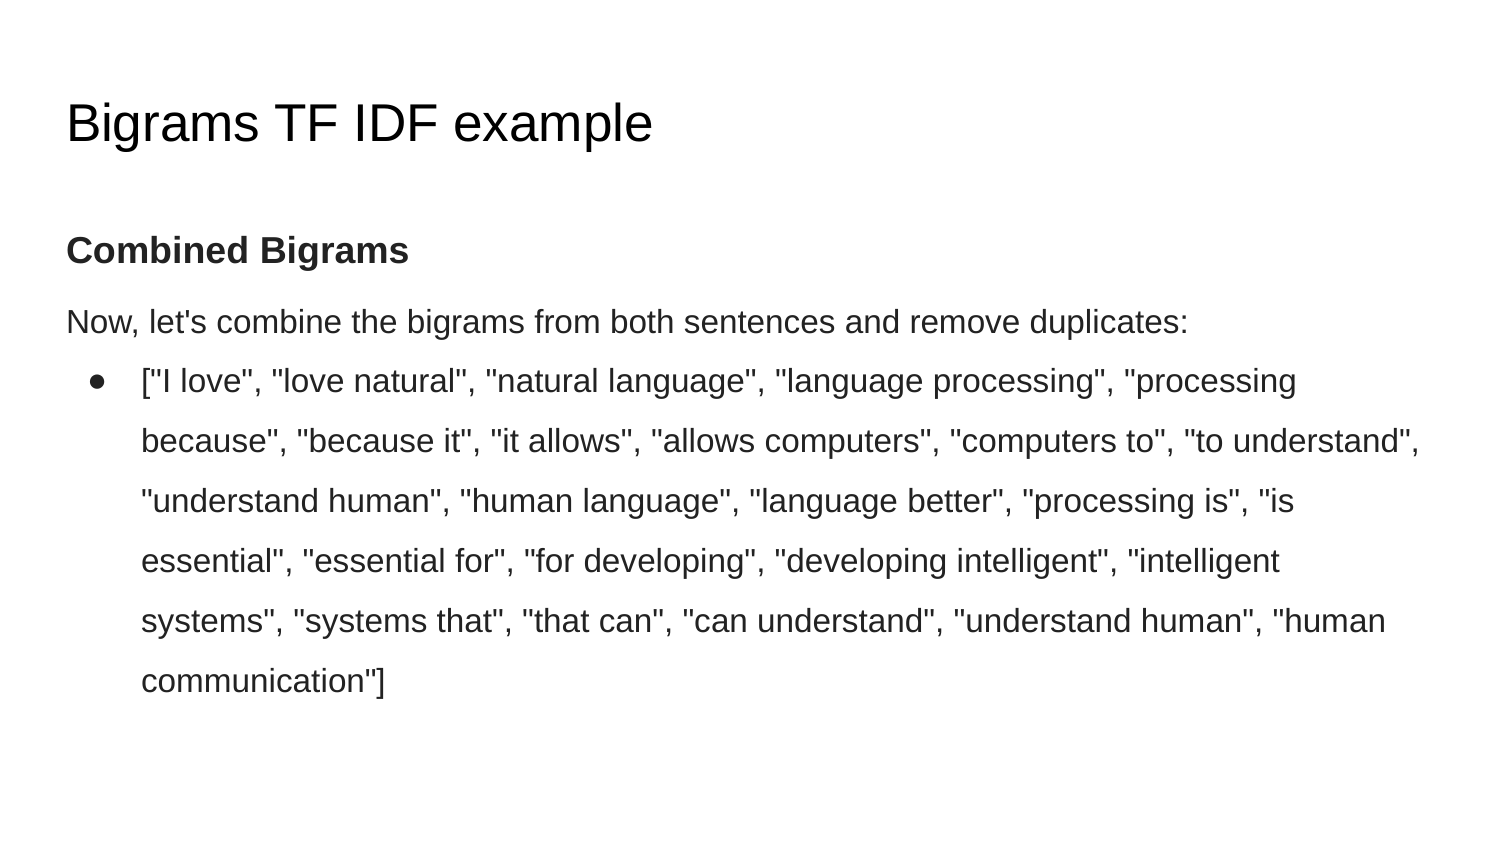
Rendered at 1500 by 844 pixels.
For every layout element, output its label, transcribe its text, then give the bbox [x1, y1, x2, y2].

title Bigrams TF IDF example [51, 72, 1449, 167]
list Combined Bigrams Now, let's combine the bigrams from both sentences and remove duplicates: ["I love", "love natural", "natural language", "language processing", "processing because", "because it", "it allows", "allows computers", "computers to", "to understand", "understand human", "human language", "language better", "processing is", "is essential", "essential for", "for developing", "developing intelligent", "intelligent systems", "systems that", "that can", "can understand", "understand human", "human communication"] [51, 189, 1449, 750]
